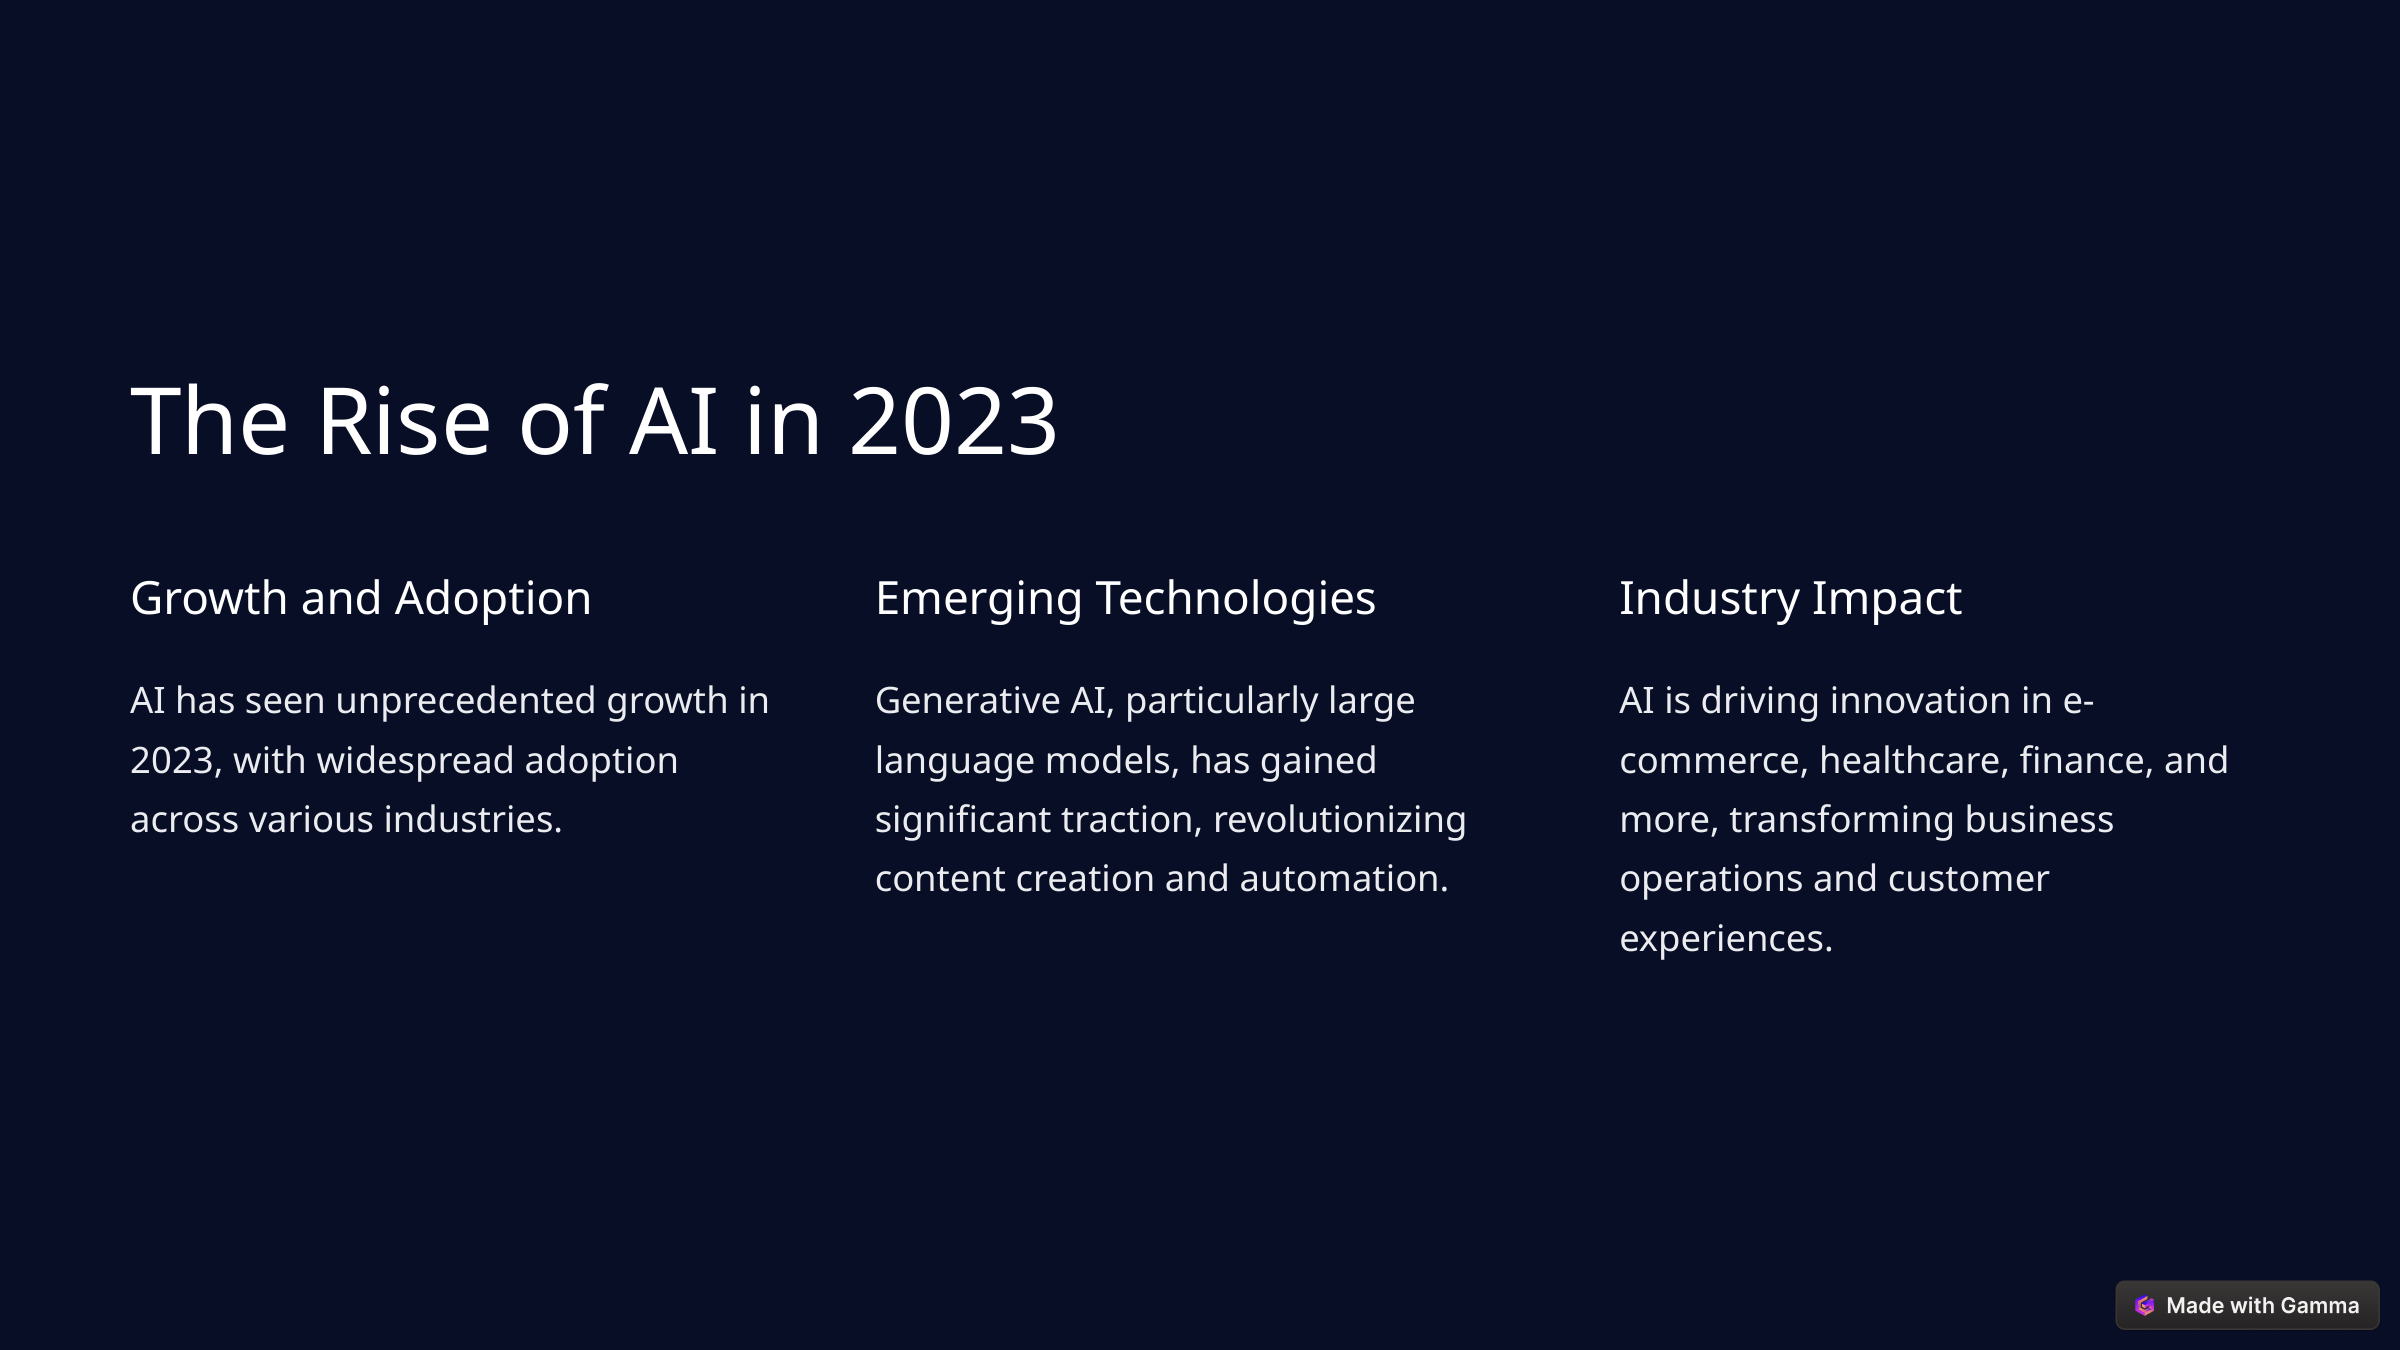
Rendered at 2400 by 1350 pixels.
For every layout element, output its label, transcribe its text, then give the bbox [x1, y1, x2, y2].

text_box The Rise of AI in 2023 [130, 357, 1103, 474]
text_box AI is driving innovation in e-commerce, healthcare, finance, and more, transforming business operations and customer experiences. [1619, 661, 2272, 960]
text_box Generative AI, particularly large language models, has gained significant traction, revolutionizing content creation and automation. [874, 661, 1528, 900]
text_box Growth and Adoption [130, 566, 610, 625]
picture [2106, 1271, 2389, 1339]
text_box AI has seen unprecedented growth in 2023, with widespread adoption across various industries. [130, 661, 783, 841]
text_box Industry Impact [1619, 566, 2085, 625]
text_box Emerging Technologies [874, 566, 1396, 625]
